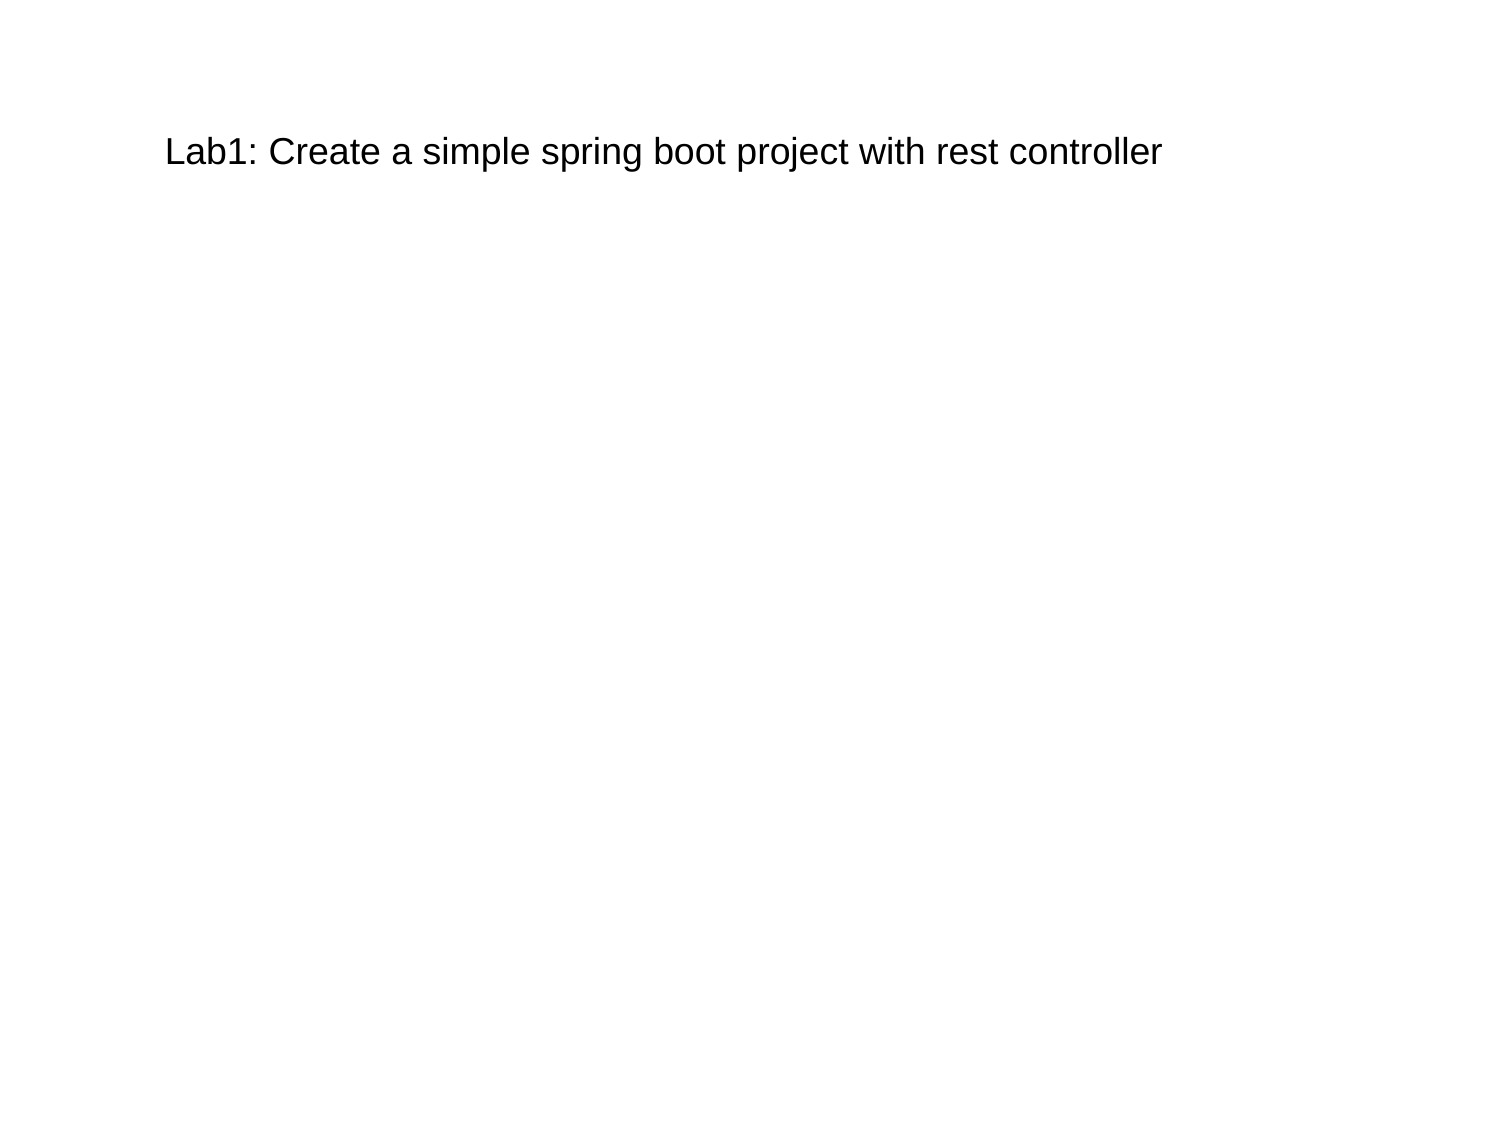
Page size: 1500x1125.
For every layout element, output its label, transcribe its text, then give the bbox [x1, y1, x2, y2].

text_box Lab1: Create a simple spring boot project with rest controller [150, 120, 1179, 177]
